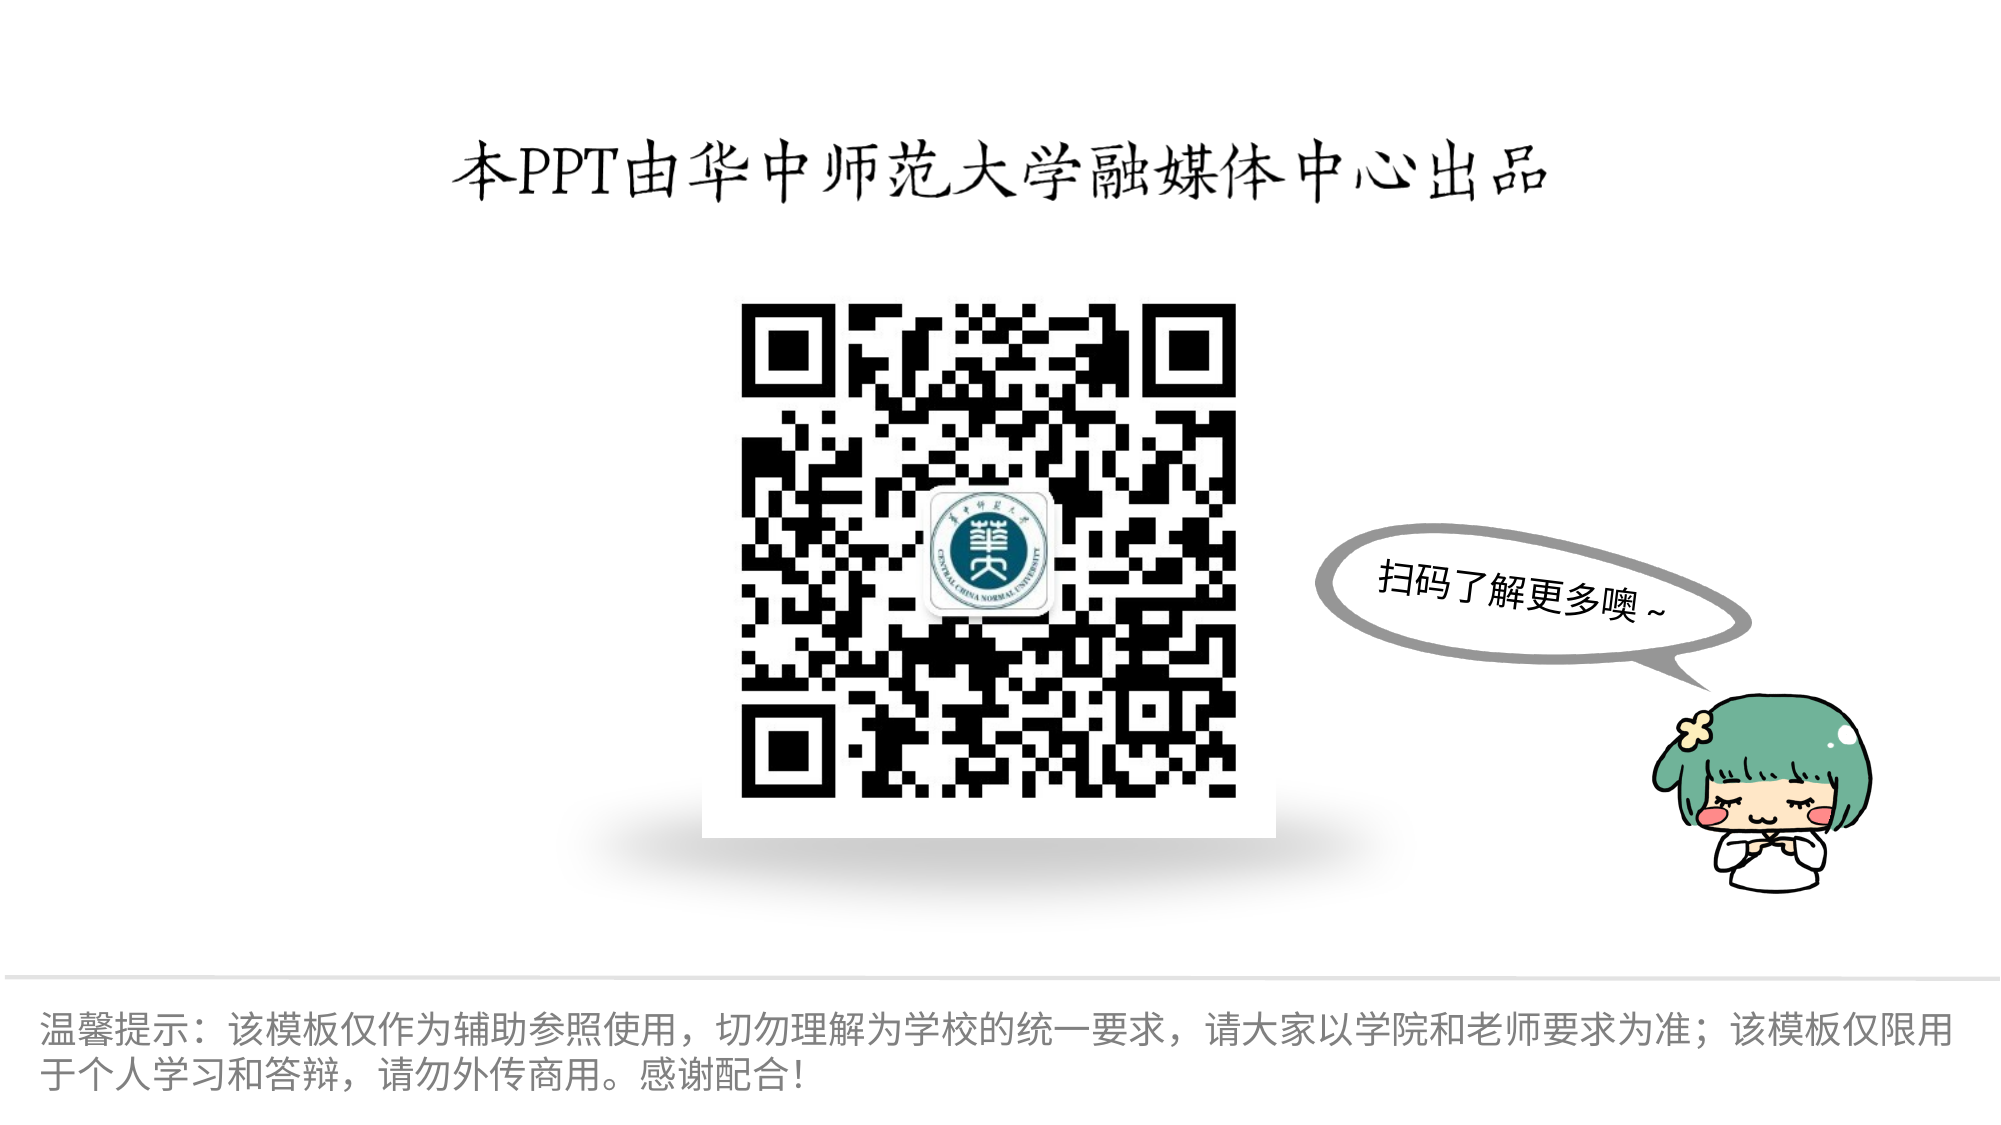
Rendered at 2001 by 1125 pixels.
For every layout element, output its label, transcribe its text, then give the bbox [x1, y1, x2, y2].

picture [436, 124, 1735, 221]
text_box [1315, 483, 2000, 906]
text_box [454, 264, 1517, 938]
text_box 温馨提示：该模板仅作为辅助参照使用，切勿理解为学校的统一要求，请大家以学院和老师要求为准；该模板仅限用于个人学习和答辩，请勿外传商用。感谢配合！ [25, 998, 1971, 1104]
